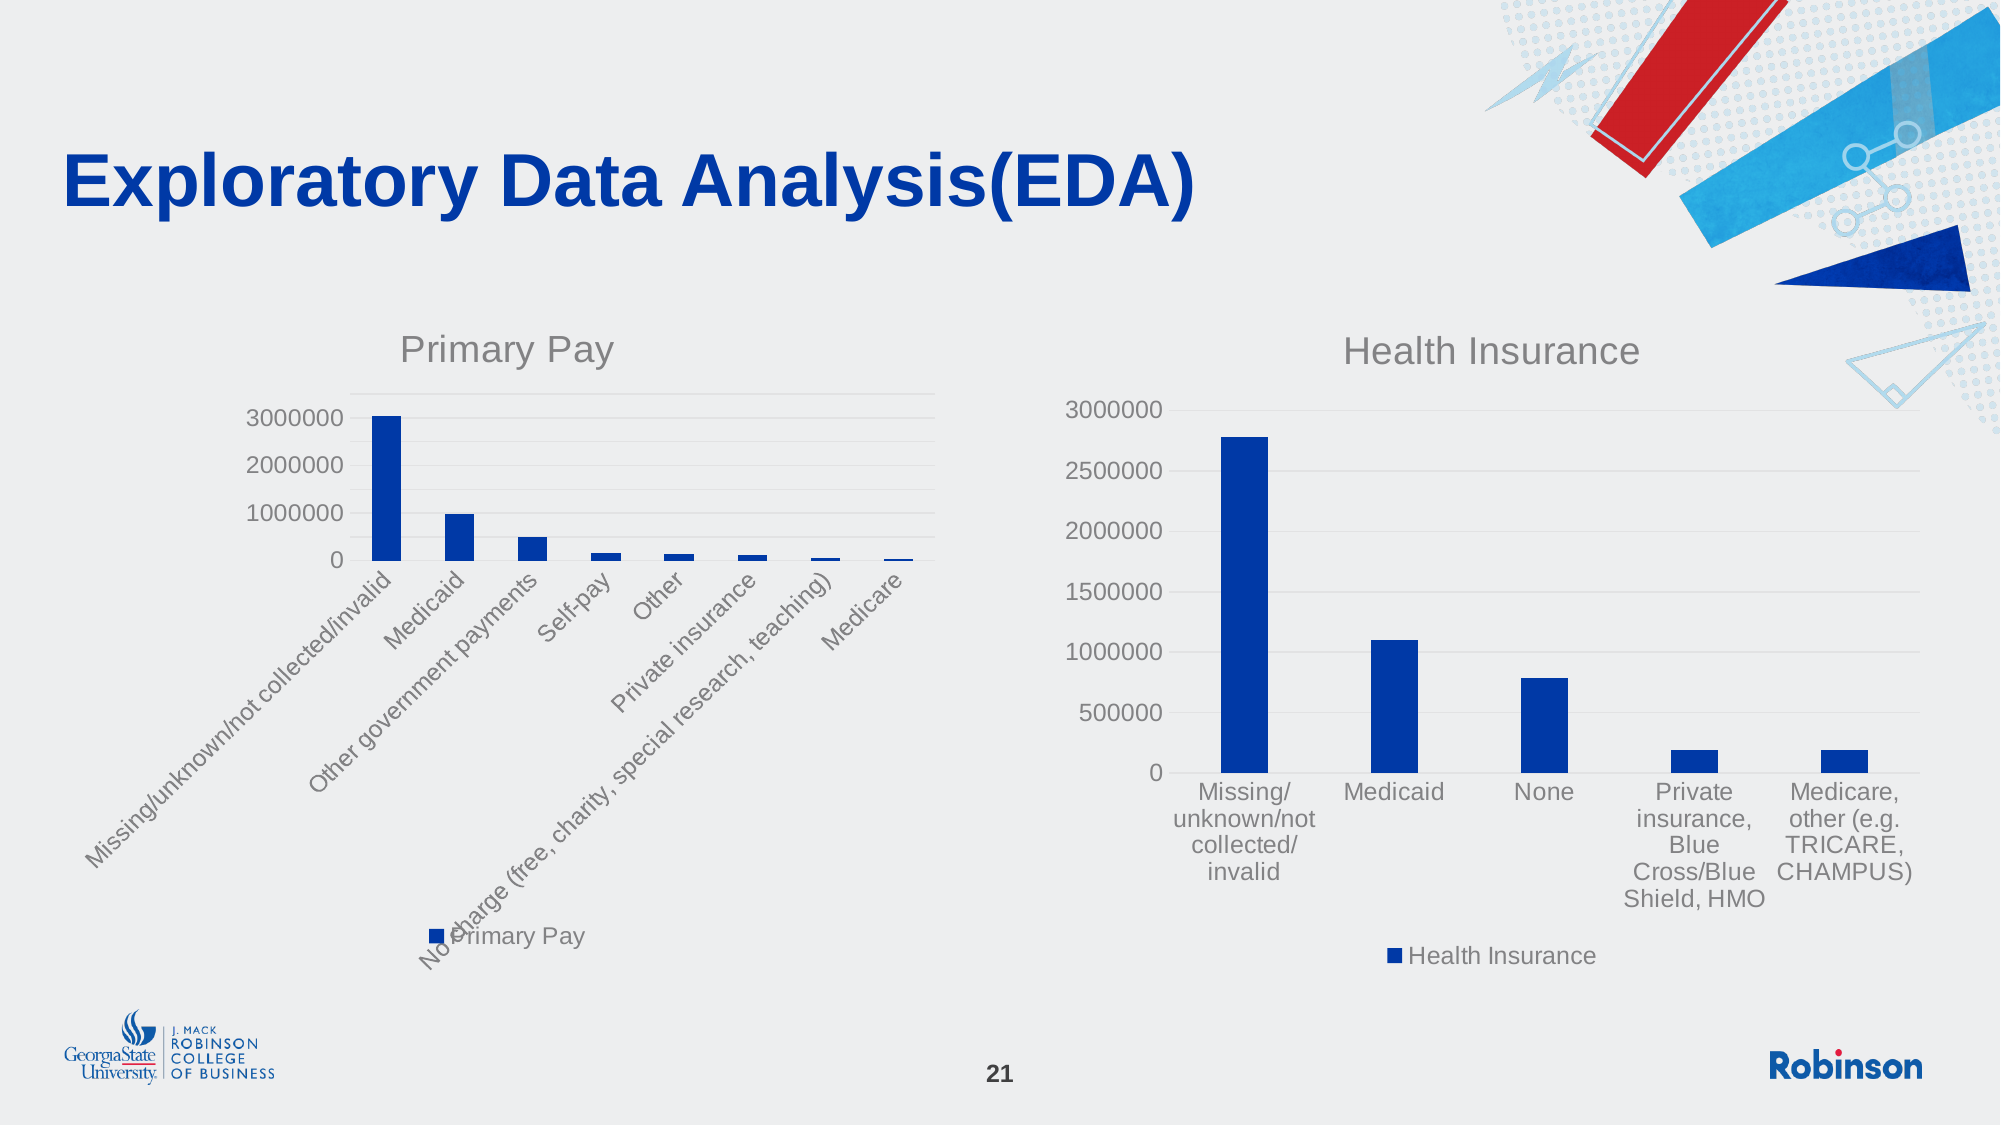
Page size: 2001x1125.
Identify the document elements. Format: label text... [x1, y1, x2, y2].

picture [64, 1009, 274, 1085]
chart [1047, 294, 1938, 975]
chart [62, 294, 953, 975]
picture [1770, 1049, 1922, 1079]
slide_number 21 [774, 1042, 1225, 1103]
picture [1471, 0, 2001, 491]
title Exploratory Data Analysis(EDA) [62, 141, 1938, 223]
